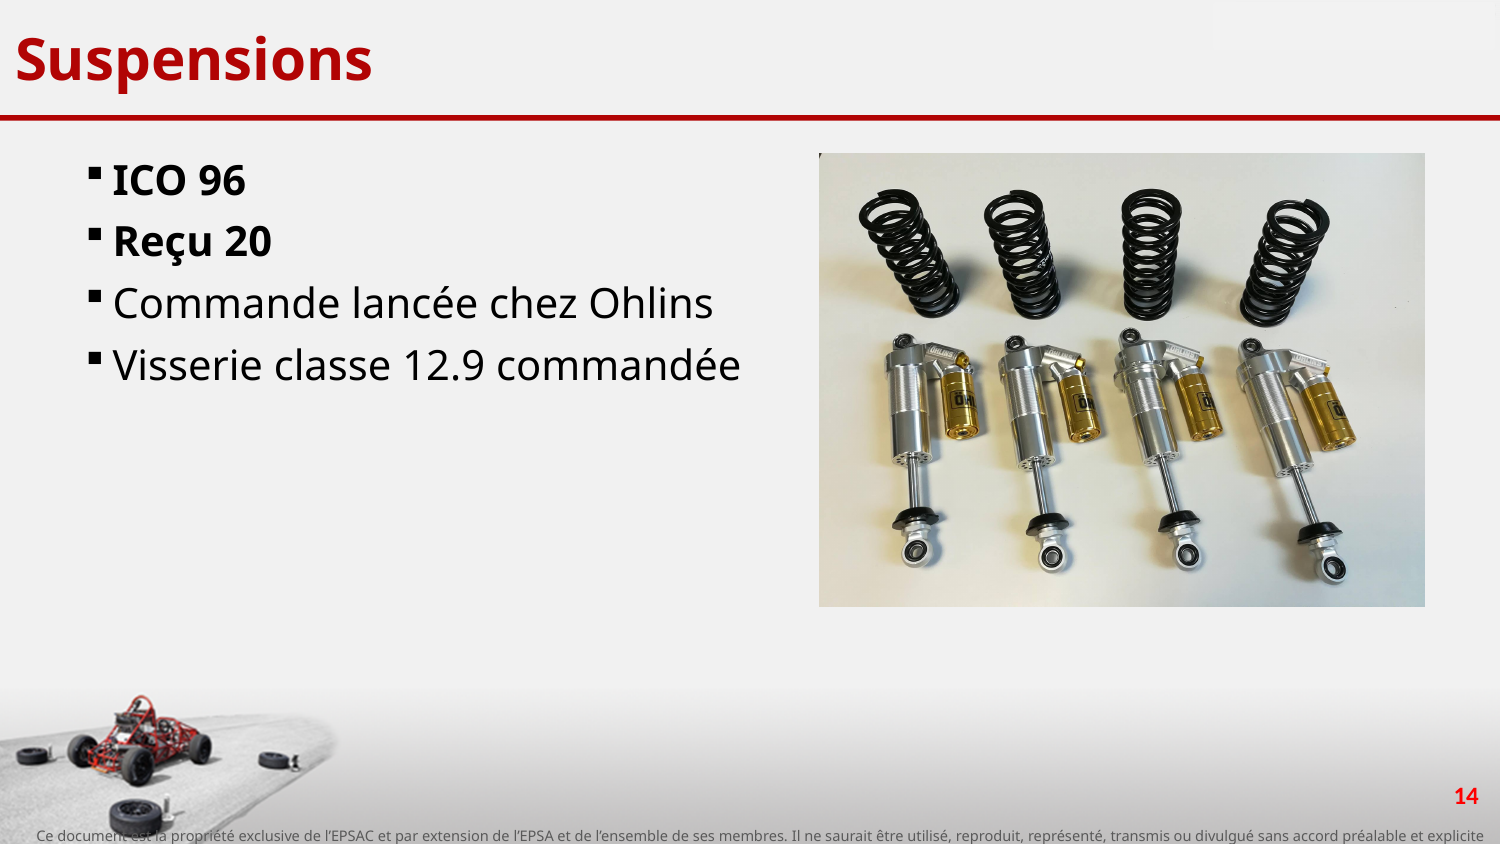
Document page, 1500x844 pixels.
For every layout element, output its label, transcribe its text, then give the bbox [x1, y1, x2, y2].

title Suspensions [0, 3, 1500, 112]
slide_number 14 [1340, 767, 1495, 822]
picture [819, 153, 1425, 607]
picture [0, 669, 1500, 844]
list ICO 96 Reçu 20 Commande lancée chez Ohlins Visserie classe 12.9 commandée [41, 138, 788, 706]
